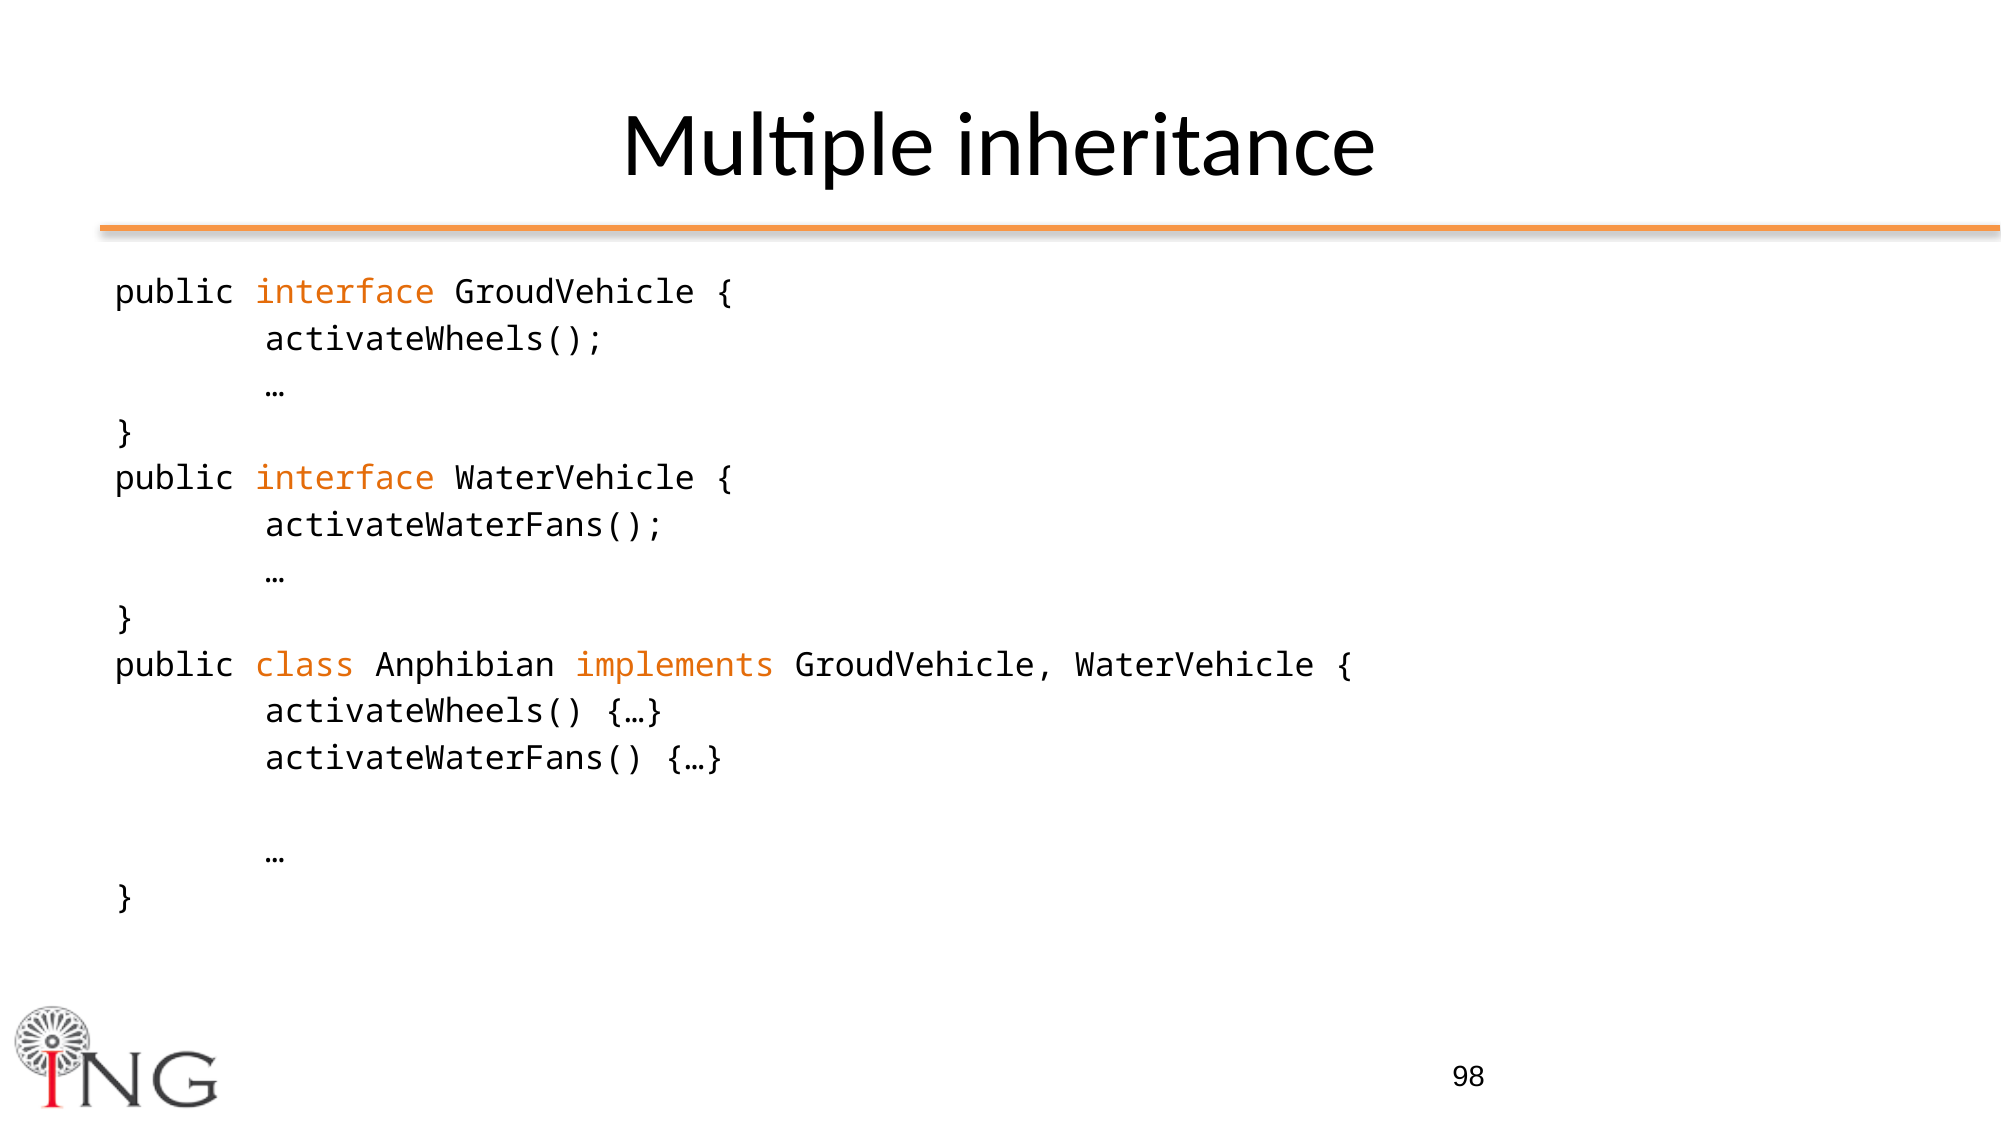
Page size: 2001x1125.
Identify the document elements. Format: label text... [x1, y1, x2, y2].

text_box 98 [1437, 1049, 1750, 1125]
picture [0, 987, 244, 1125]
title Multiple inheritance [99, 45, 1900, 233]
list public interface GroudVehicle { activateWheels(); … } public interface WaterVehicle { activateWaterFans(); … } public class Anphibian implements GroudVehicle, WaterVehicle { activateWheels() {…} activateWaterFans() {…} … } [99, 262, 1900, 1005]
